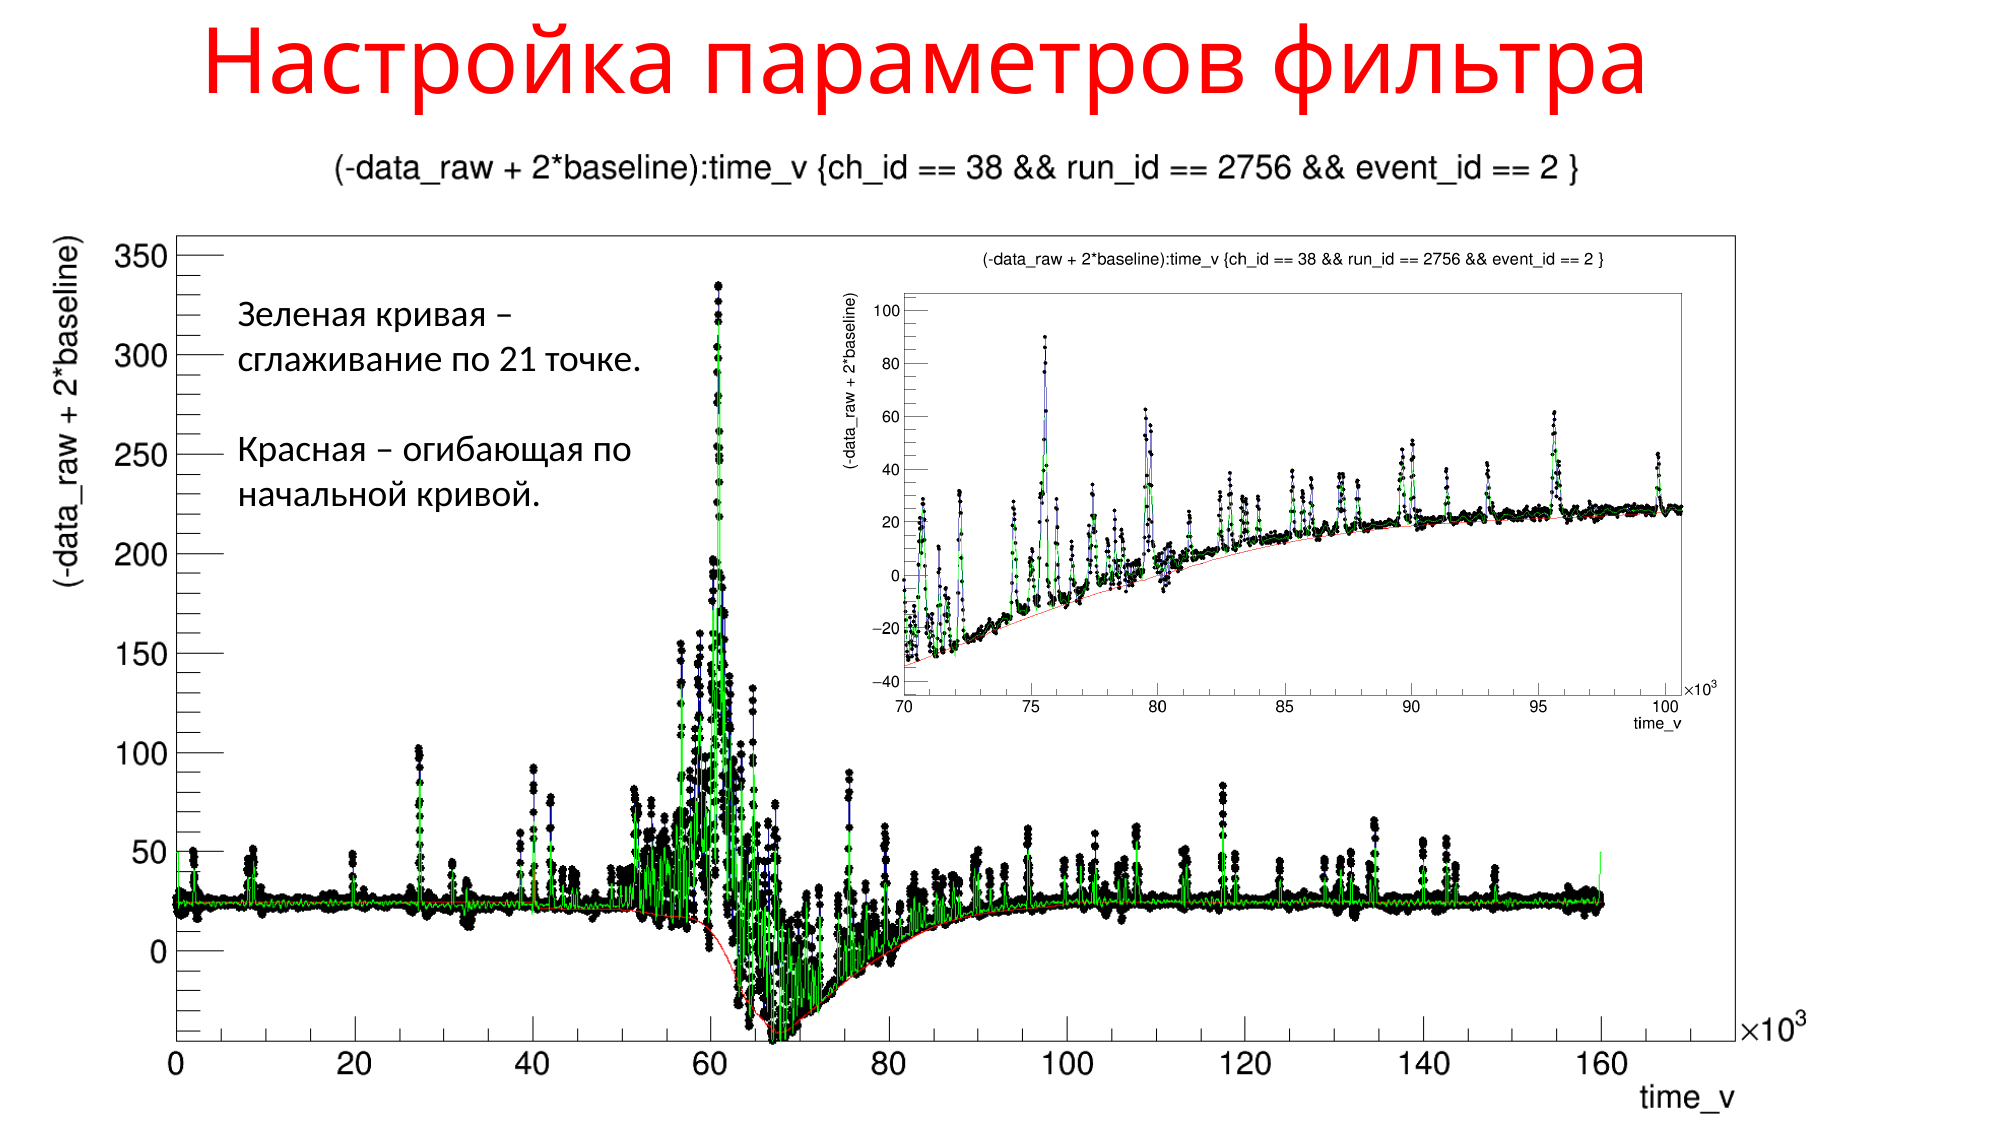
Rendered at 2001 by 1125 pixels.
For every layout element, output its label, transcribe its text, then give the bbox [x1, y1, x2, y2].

title Настройка параметров фильтра [0, 0, 1853, 129]
picture [43, 146, 1810, 1125]
